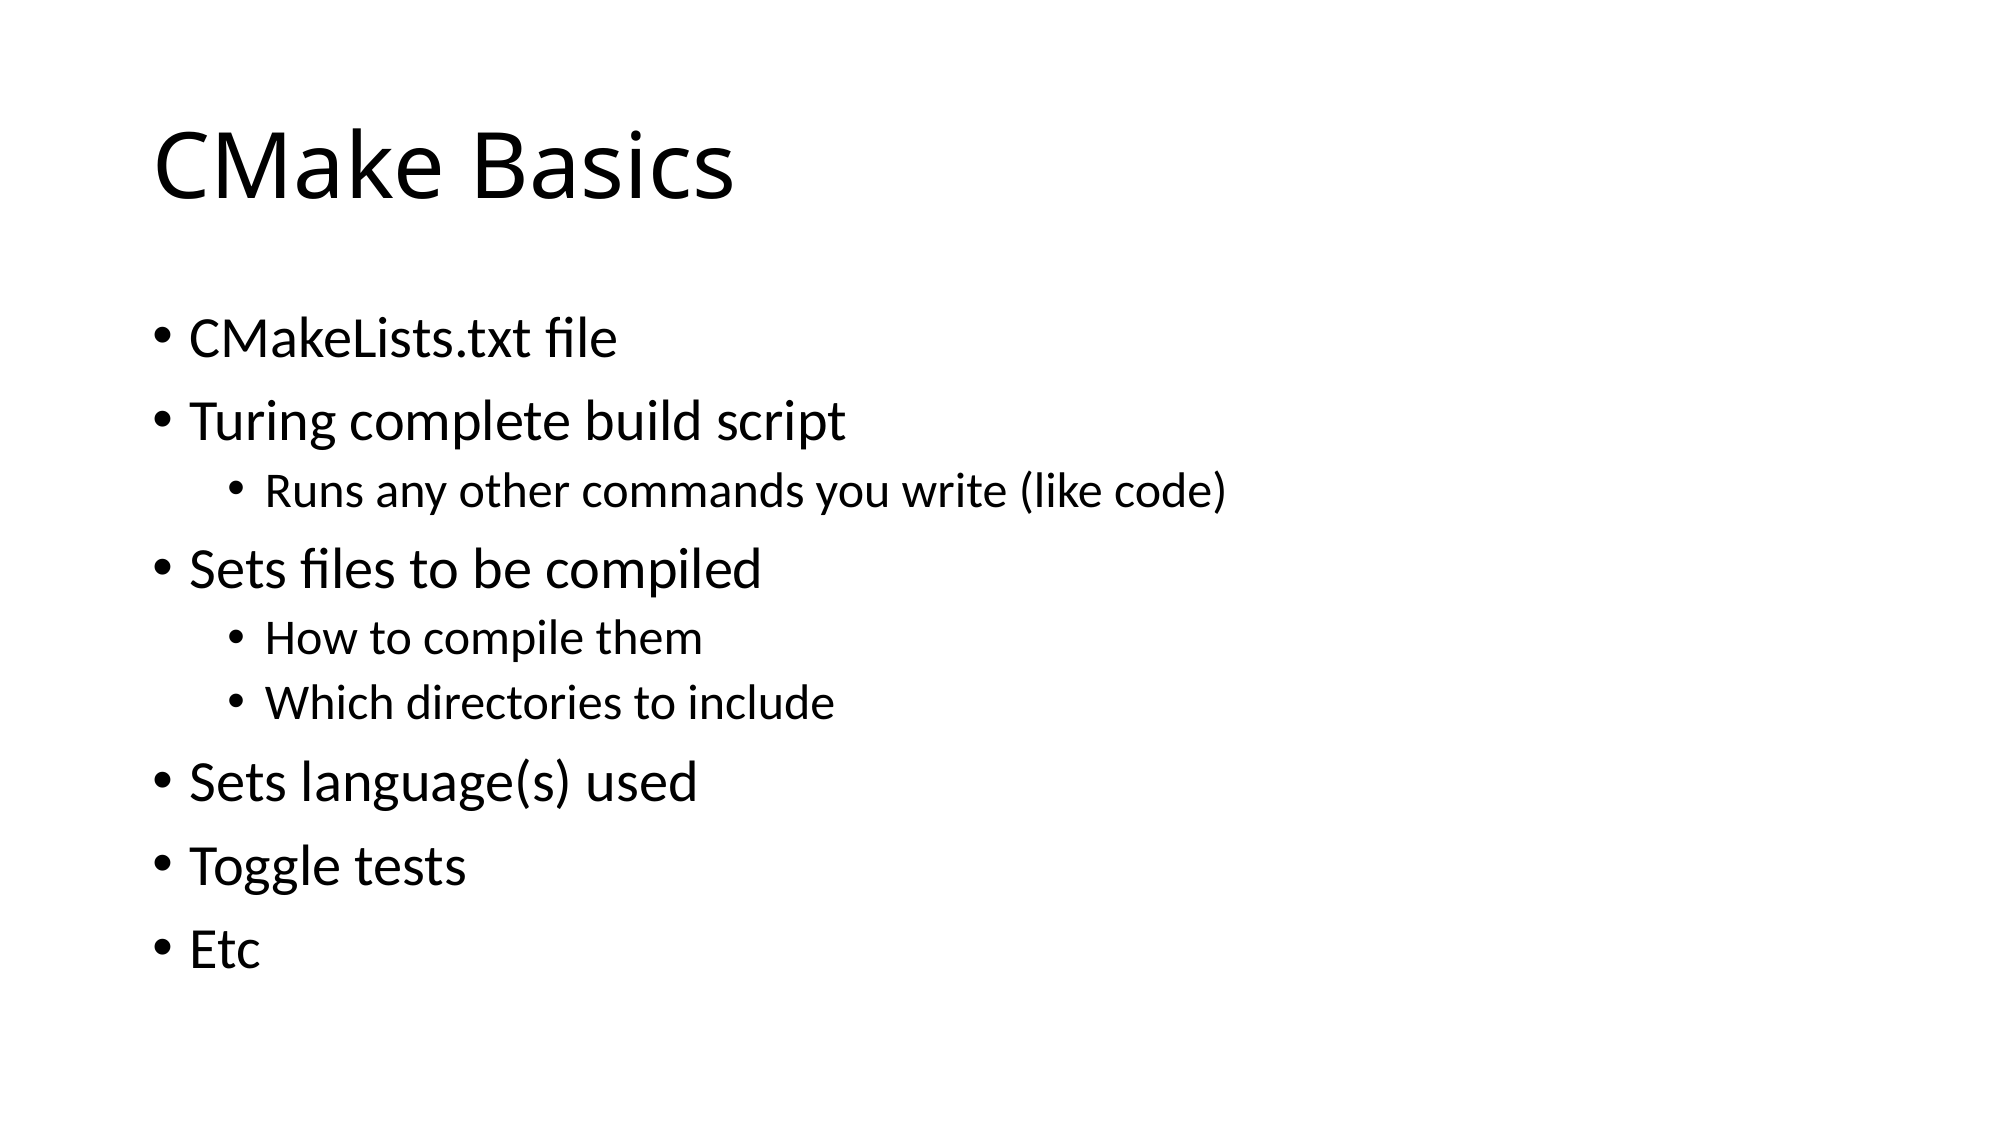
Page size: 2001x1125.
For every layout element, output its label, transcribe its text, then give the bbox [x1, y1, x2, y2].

list CMakeLists.txt file Turing complete build script Runs any other commands you write (like code) Sets files to be compiled How to compile them Which directories to include Sets language(s) used Toggle tests Etc [137, 299, 1863, 1014]
title CMake Basics [137, 59, 1863, 278]
